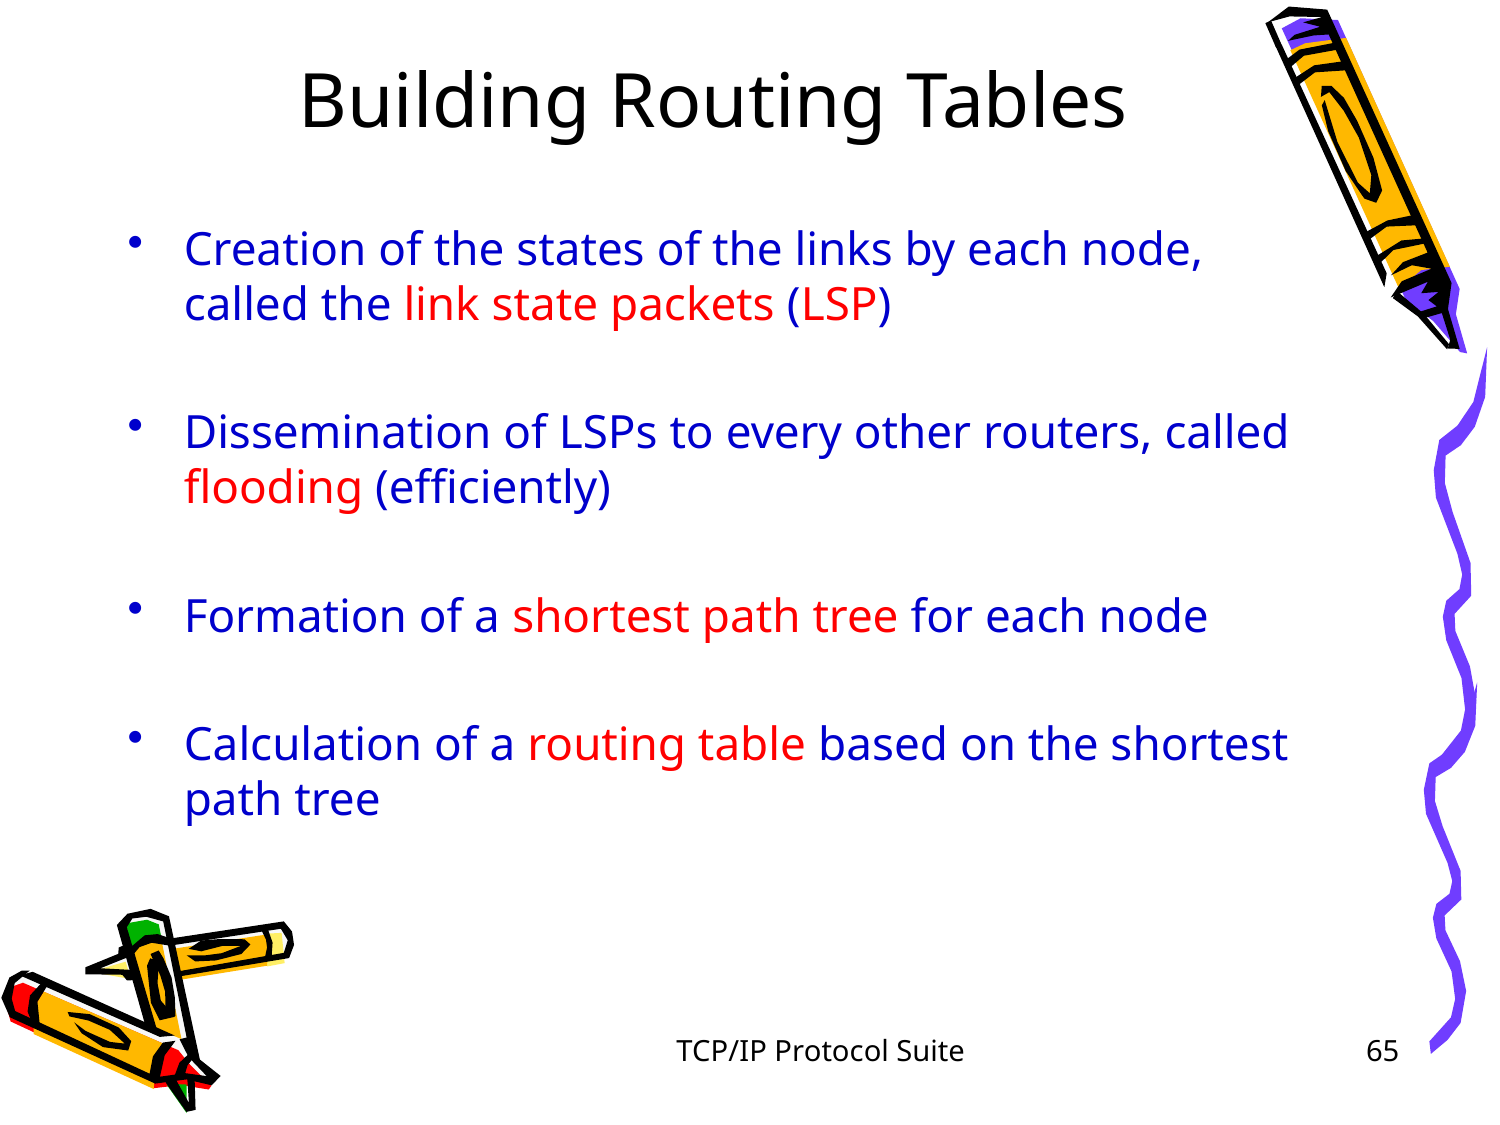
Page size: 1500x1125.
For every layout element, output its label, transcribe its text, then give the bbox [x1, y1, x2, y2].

list Creation of the states of the links by each node, called the link state packets (LSP) Dissemination of LSPs to every other routers, called flooding (efficiently) Formation of a shortest path tree for each node Calculation of a routing table based on the shortest path tree [112, 212, 1338, 1000]
footer TCP/IP Protocol Suite [583, 1025, 1059, 1100]
title Building Routing Tables [150, 12, 1278, 150]
slide_number 65 [1102, 1025, 1415, 1100]
